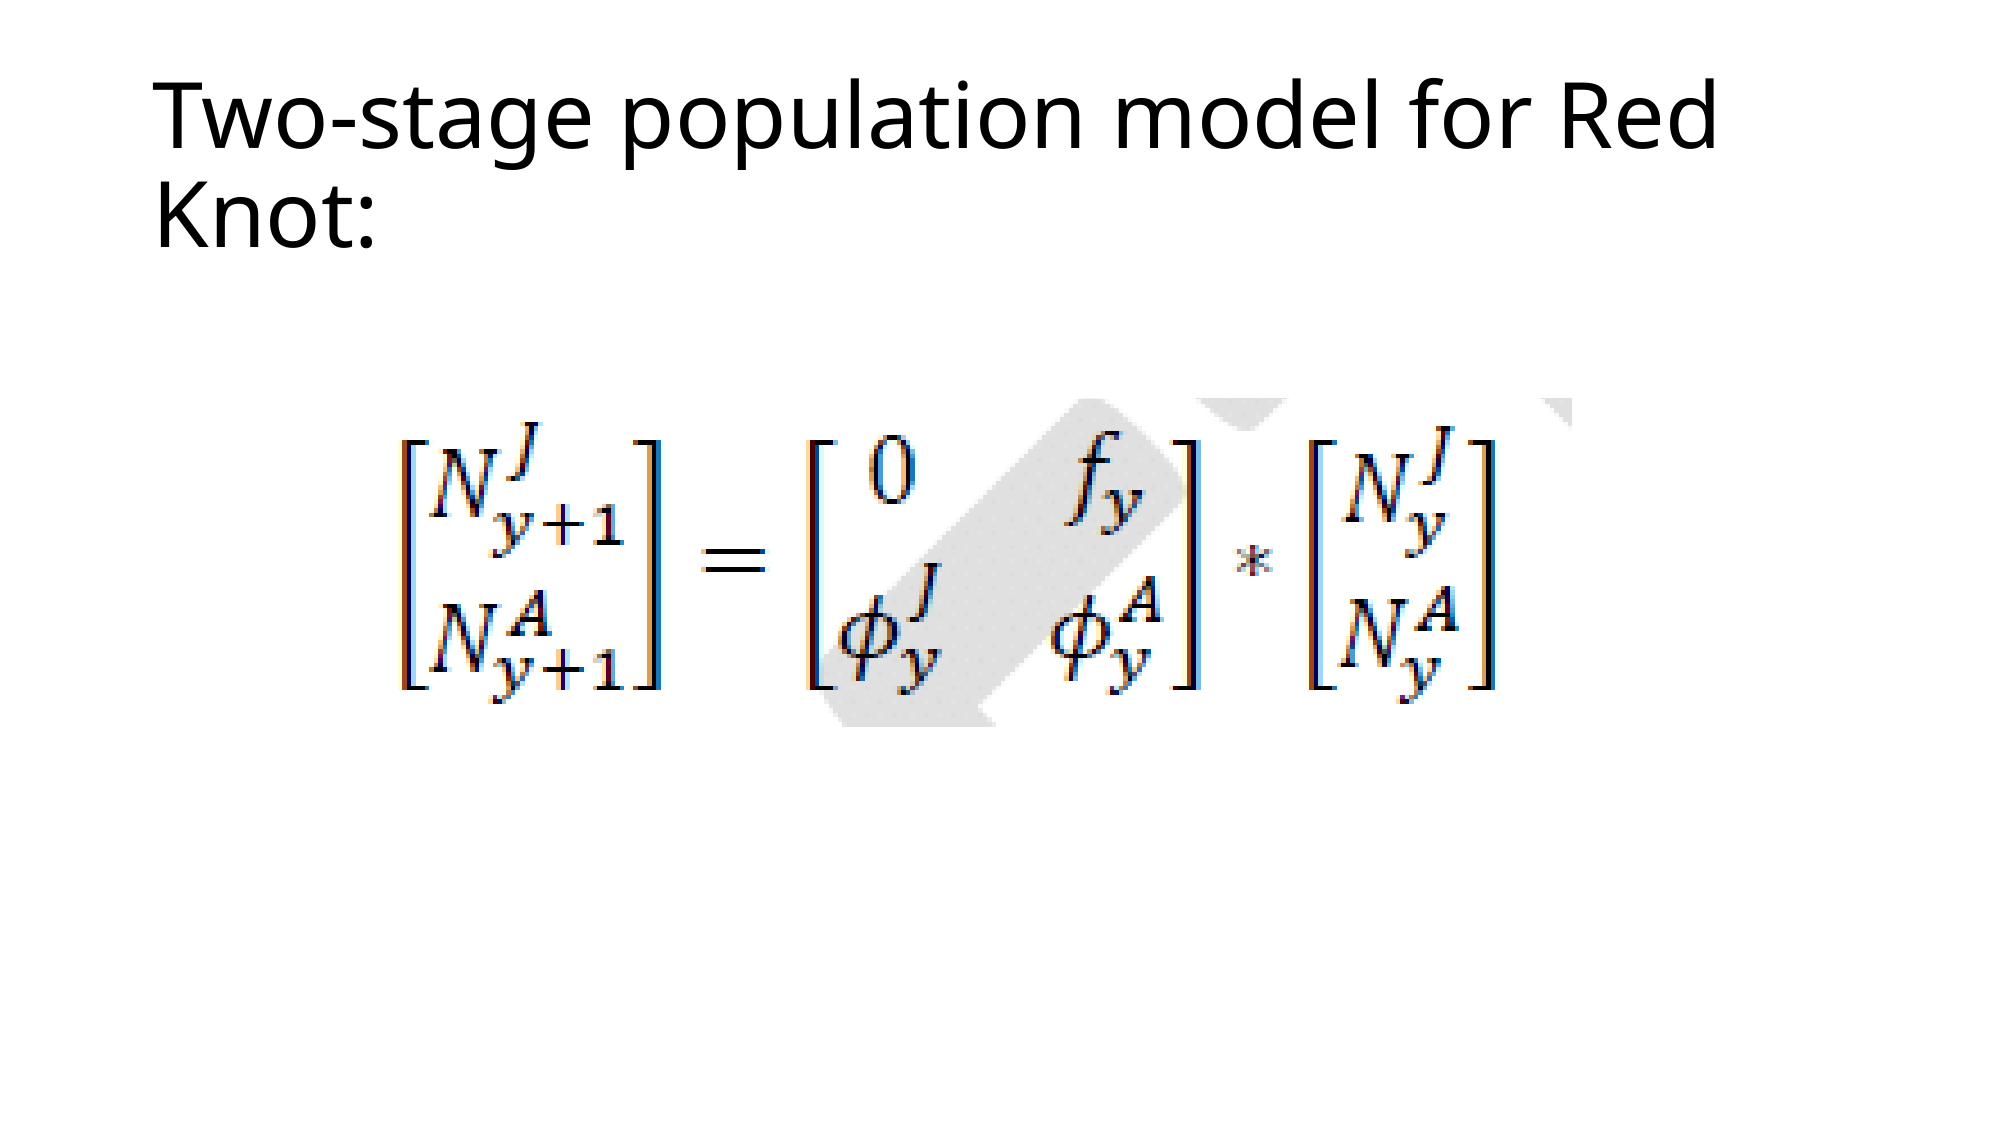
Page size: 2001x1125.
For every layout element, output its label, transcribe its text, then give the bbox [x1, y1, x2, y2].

picture [271, 398, 1573, 727]
title Two-stage population model for Red Knot: [137, 59, 1863, 278]
